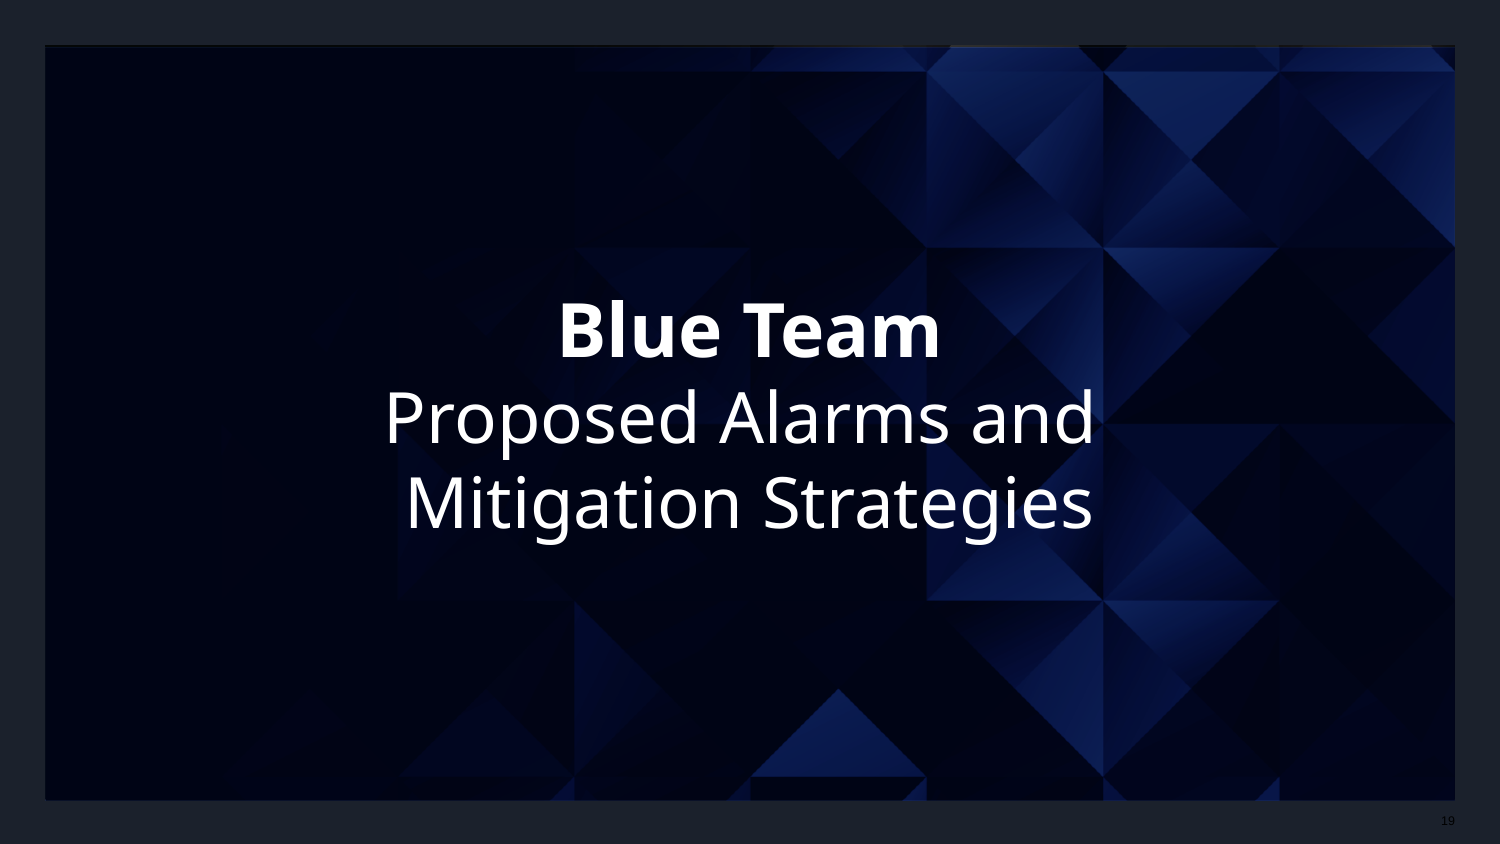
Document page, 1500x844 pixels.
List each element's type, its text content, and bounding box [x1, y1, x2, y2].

picture [44, 45, 1456, 802]
text_box ‹#› [1411, 813, 1455, 831]
